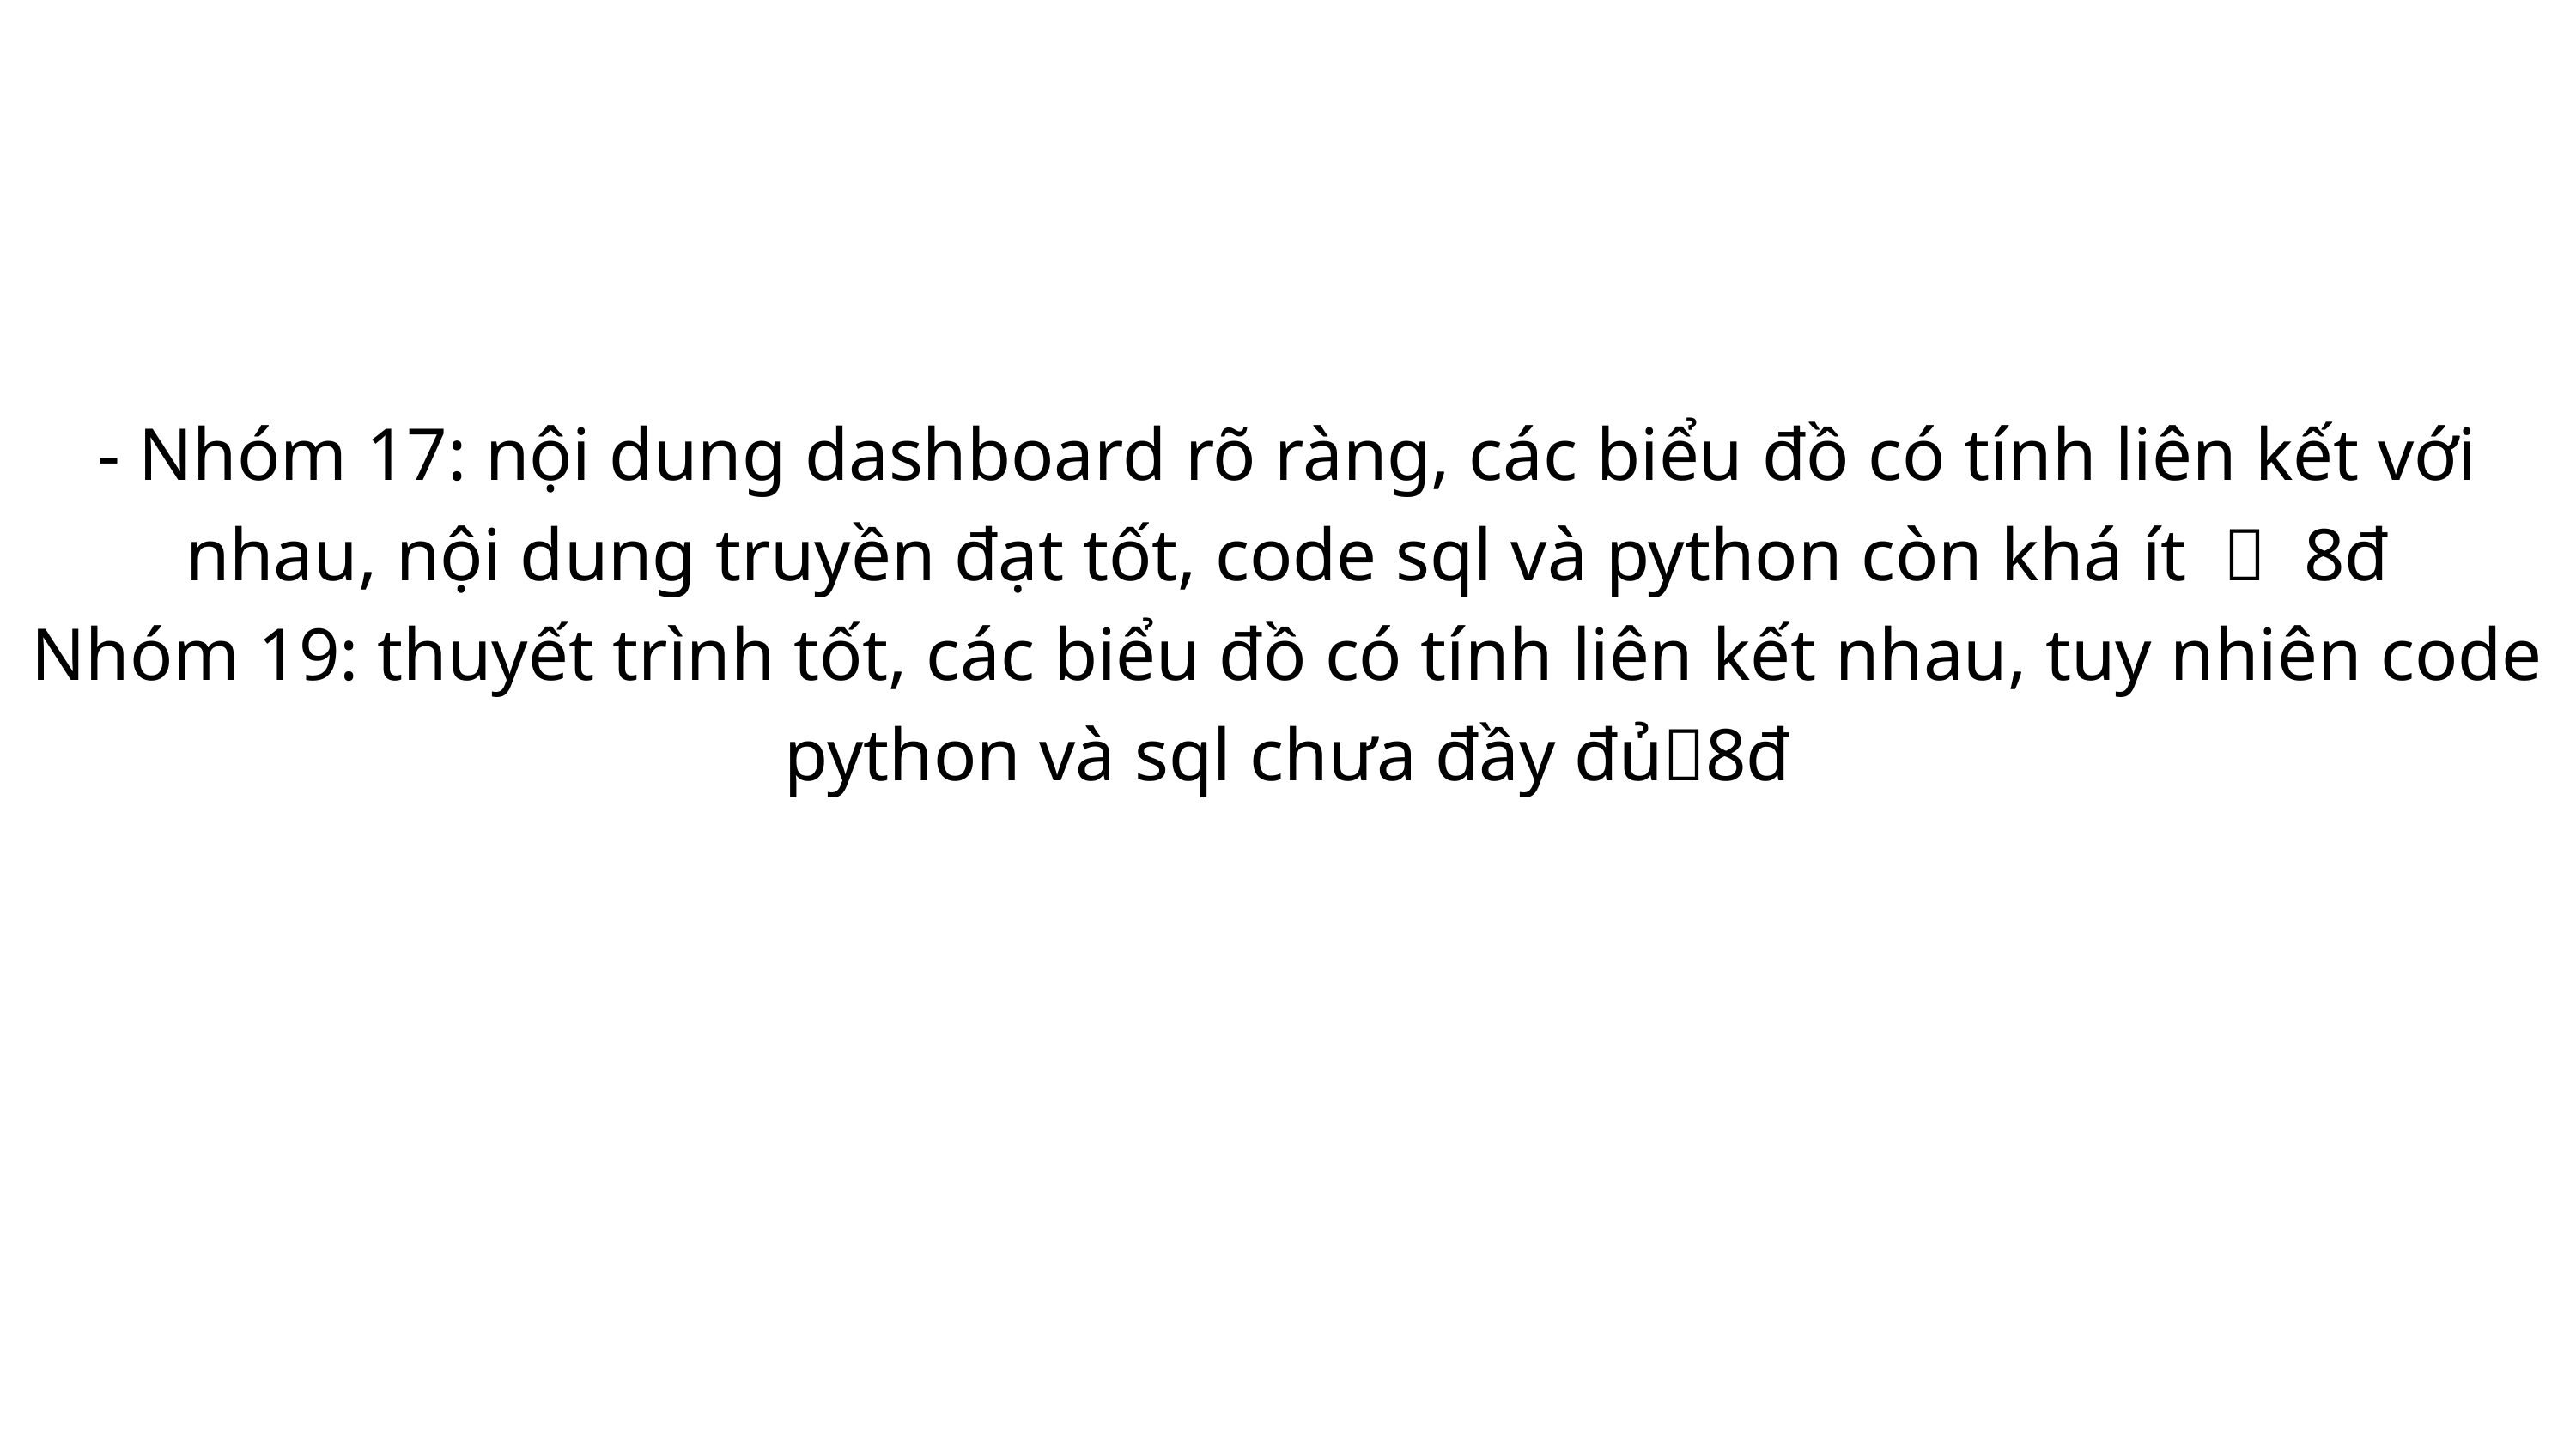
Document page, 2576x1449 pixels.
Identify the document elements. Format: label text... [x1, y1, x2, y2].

text_box - Nhóm 17: nội dung dashboard rõ ràng, các biểu đồ có tính liên kết với nhau, nội dung truyền đạt tốt, code sql và python còn khá ít  8đ Nhóm 19: thuyết trình tốt, các biểu đồ có tính liên kết nhau, tuy nhiên code python và sql chưa đầy đủ8đ [0, 394, 2576, 795]
